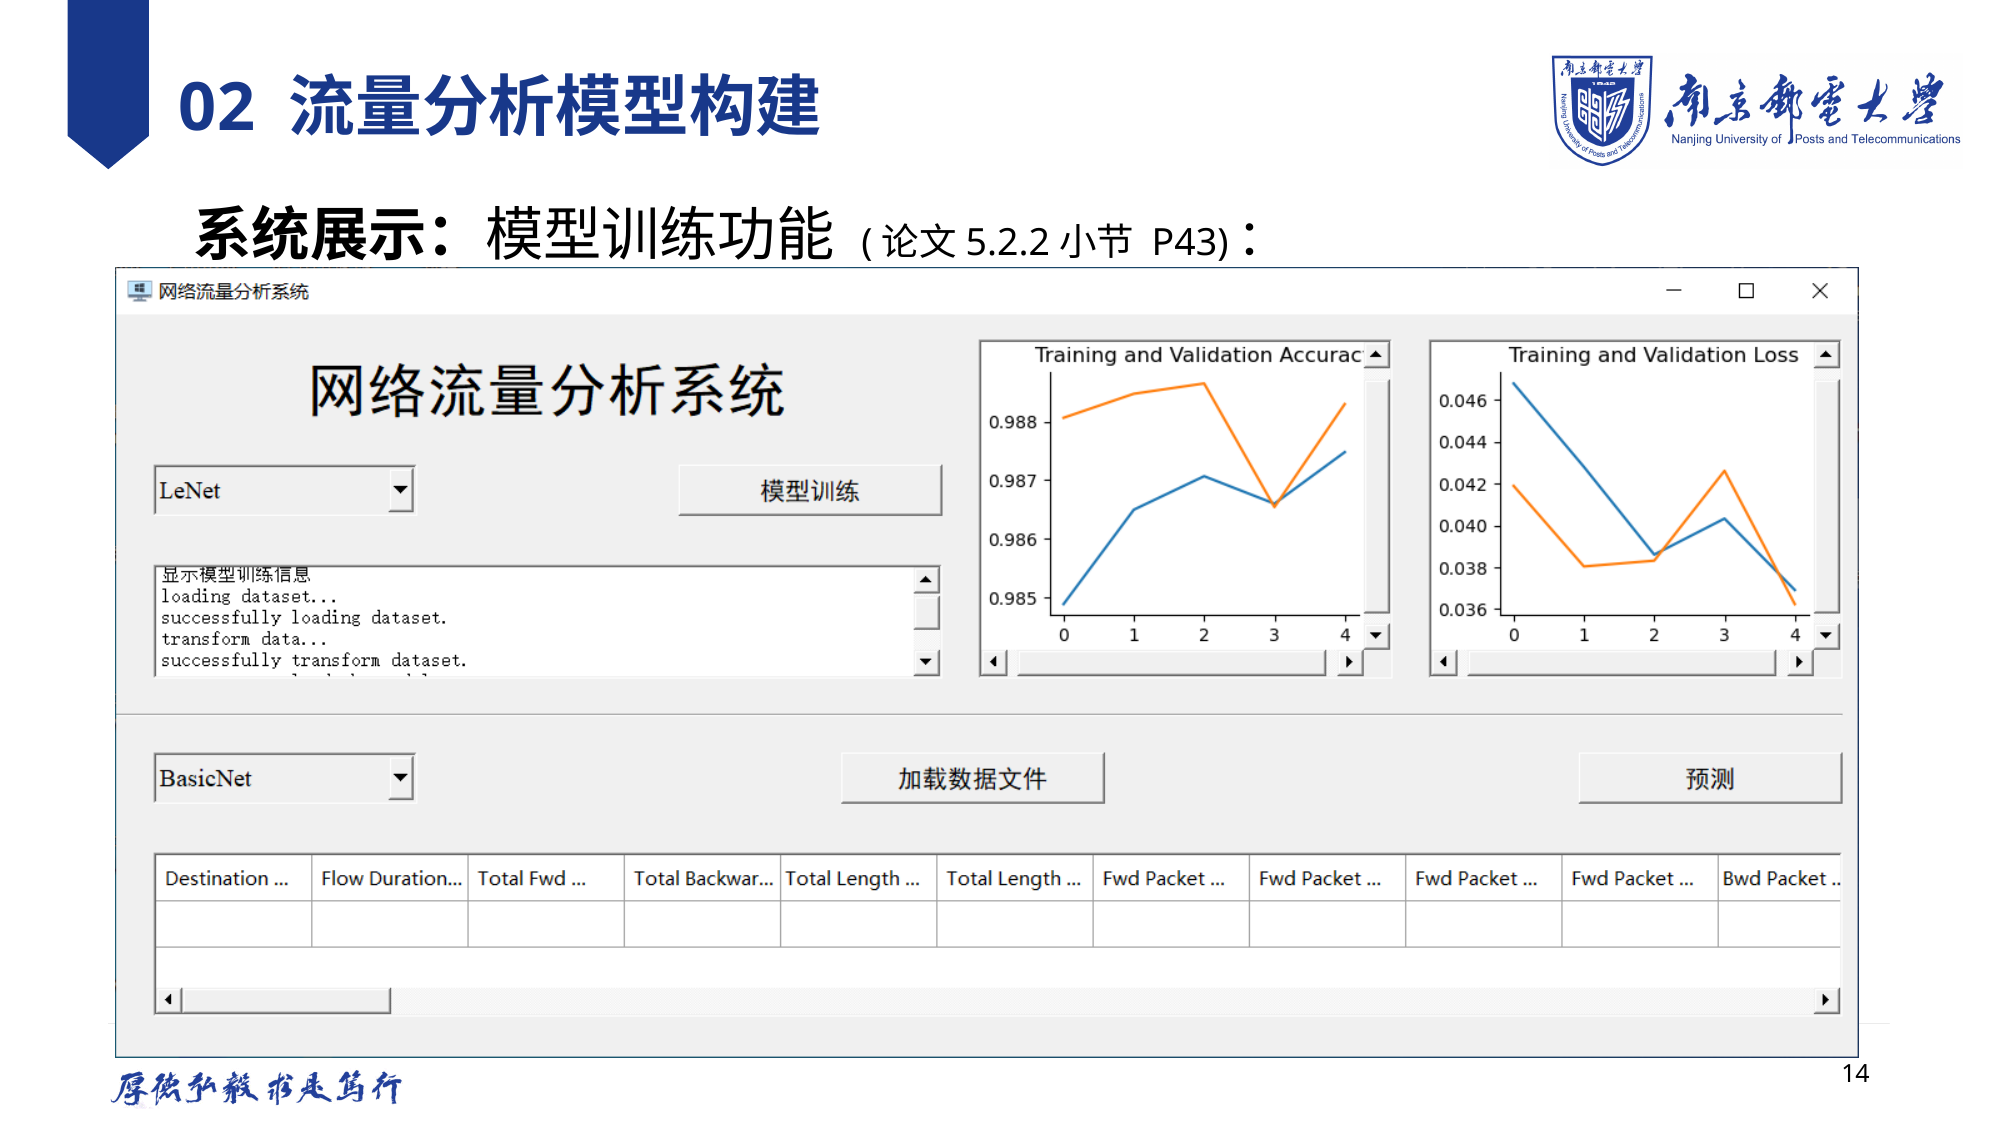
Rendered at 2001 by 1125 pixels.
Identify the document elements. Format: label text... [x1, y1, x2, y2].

picture [115, 267, 1859, 1059]
slide_number 14 [1434, 1042, 1885, 1103]
title 02 流量分析模型构建 [178, 39, 1519, 168]
picture [103, 1061, 408, 1111]
picture [1549, 53, 1963, 169]
text_box 系统展示：模型训练功能 (论文5.2.2小节 P43)： [178, 168, 1858, 267]
